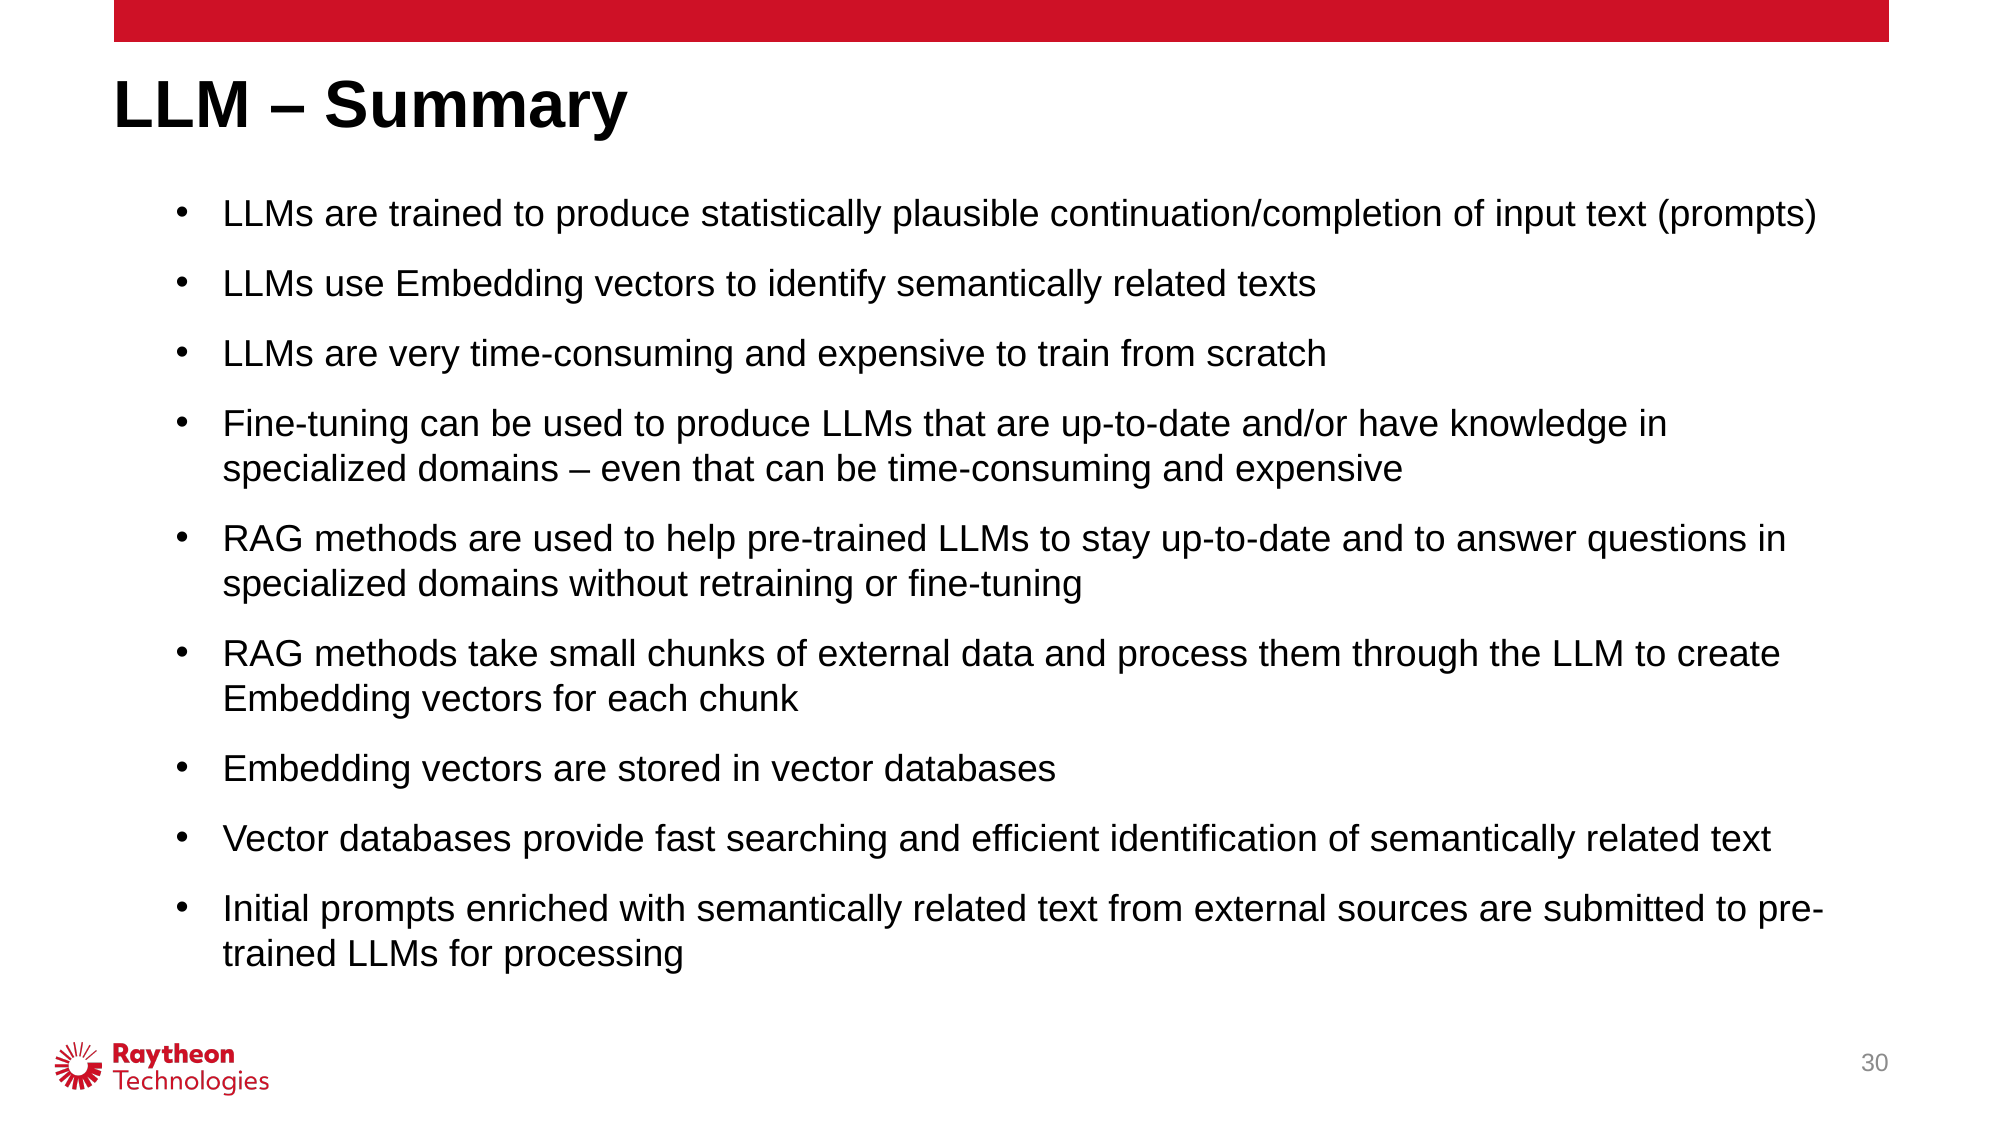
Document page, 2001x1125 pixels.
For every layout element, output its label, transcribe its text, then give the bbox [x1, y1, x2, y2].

text_box LLMs are trained to produce statistically plausible continuation/completion of input text (prompts) LLMs use Embedding vectors to identify semantically related texts LLMs are very time-consuming and expensive to train from scratch Fine-tuning can be used to produce LLMs that are up-to-date and/or have knowledge in specialized domains – even that can be time-consuming and expensive RAG methods are used to help pre-trained LLMs to stay up-to-date and to answer questions in specialized domains without retraining or fine-tuning RAG methods take small chunks of external data and process them through the LLM to create Embedding vectors for each chunk Embedding vectors are stored in vector databases Vector databases provide fast searching and efficient identification of semantically related text Initial prompts enriched with semantically related text from external sources are submitted to pre-trained LLMs for processing [160, 181, 1863, 982]
slide_number 30 [1801, 1046, 1889, 1107]
title LLM – Summary [113, 76, 1888, 158]
picture [54, 1042, 269, 1096]
